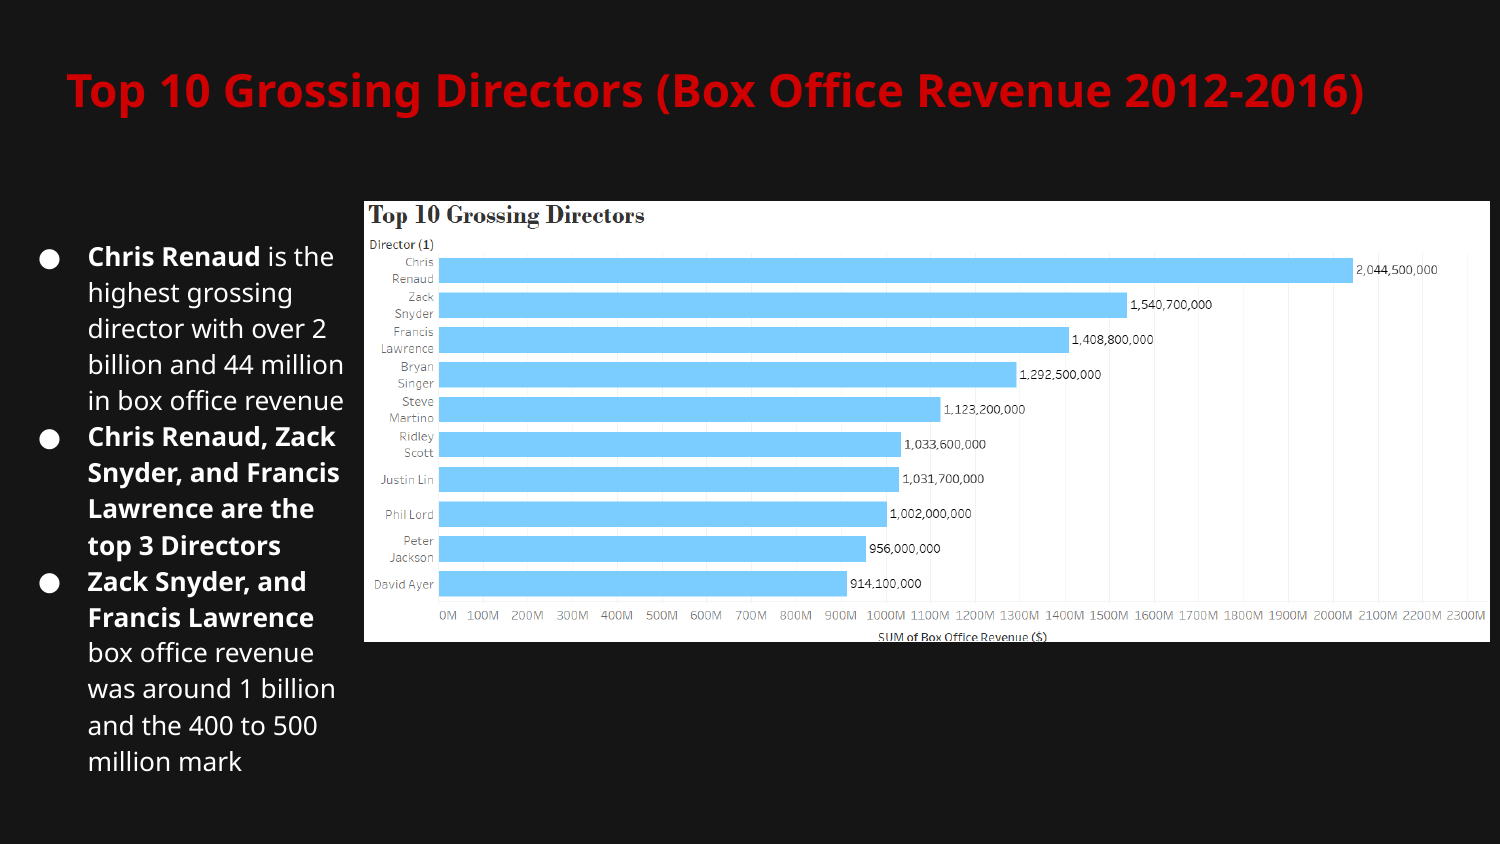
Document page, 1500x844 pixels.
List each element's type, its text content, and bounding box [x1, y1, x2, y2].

picture [363, 201, 1490, 643]
title Top 10 Grossing Directors (Box Office Revenue 2012-2016) [51, 47, 1449, 142]
list Chris Renaud is the highest grossing director with over 2 billion and 44 million in box office revenue Chris Renaud, Zack Snyder, and Francis Lawrence are the top 3 Directors Zack Snyder, and Francis Lawrence box office revenue was around 1 billion and the 400 to 500 million mark [0, 153, 362, 821]
